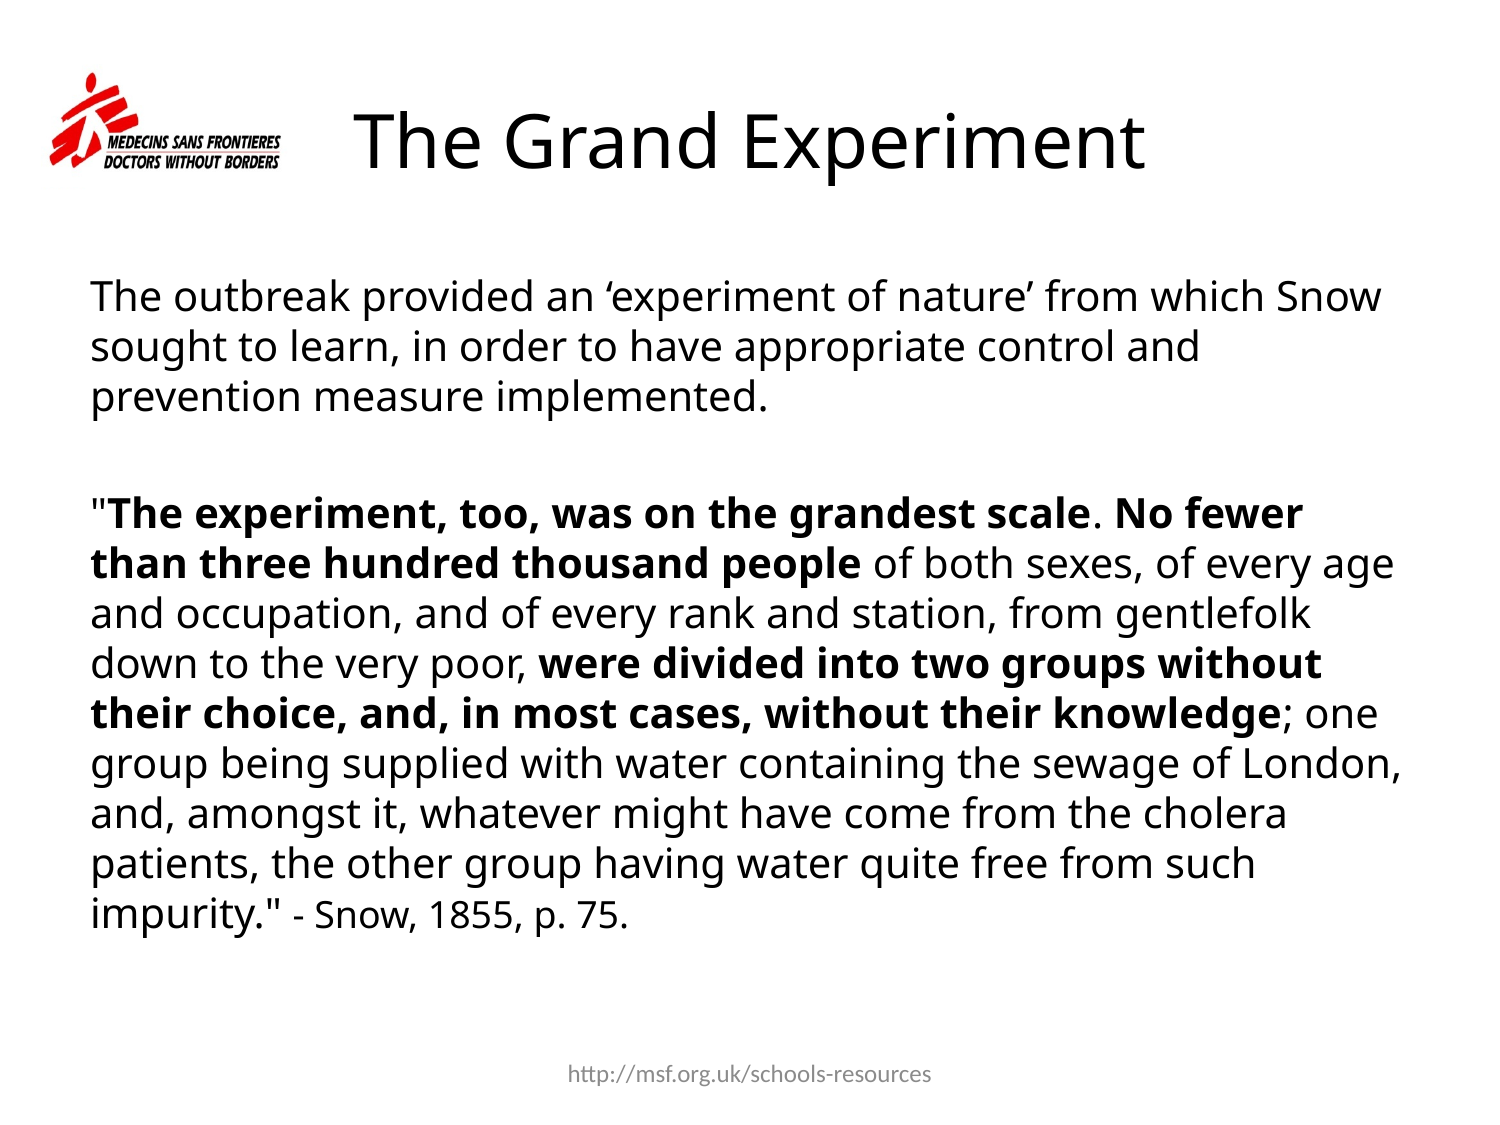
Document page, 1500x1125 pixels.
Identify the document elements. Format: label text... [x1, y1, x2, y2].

list The outbreak provided an ‘experiment of nature’ from which Snow sought to learn, in order to have appropriate control and prevention measure implemented. "The experiment, too, was on the grandest scale. No fewer than three hundred thousand people of both sexes, of every age and occupation, and of every rank and station, from gentlefolk down to the very poor, were divided into two groups without their choice, and, in most cases, without their knowledge; one group being supplied with water containing the sewage of London, and, amongst it, whatever might have come from the cholera patients, the other group having water quite free from such impurity." - Snow, 1855, p. 75. [74, 262, 1426, 1006]
picture [41, 54, 277, 197]
footer http://msf.org.uk/schools-resources [512, 1042, 988, 1103]
title The Grand Experiment [277, 44, 1223, 233]
